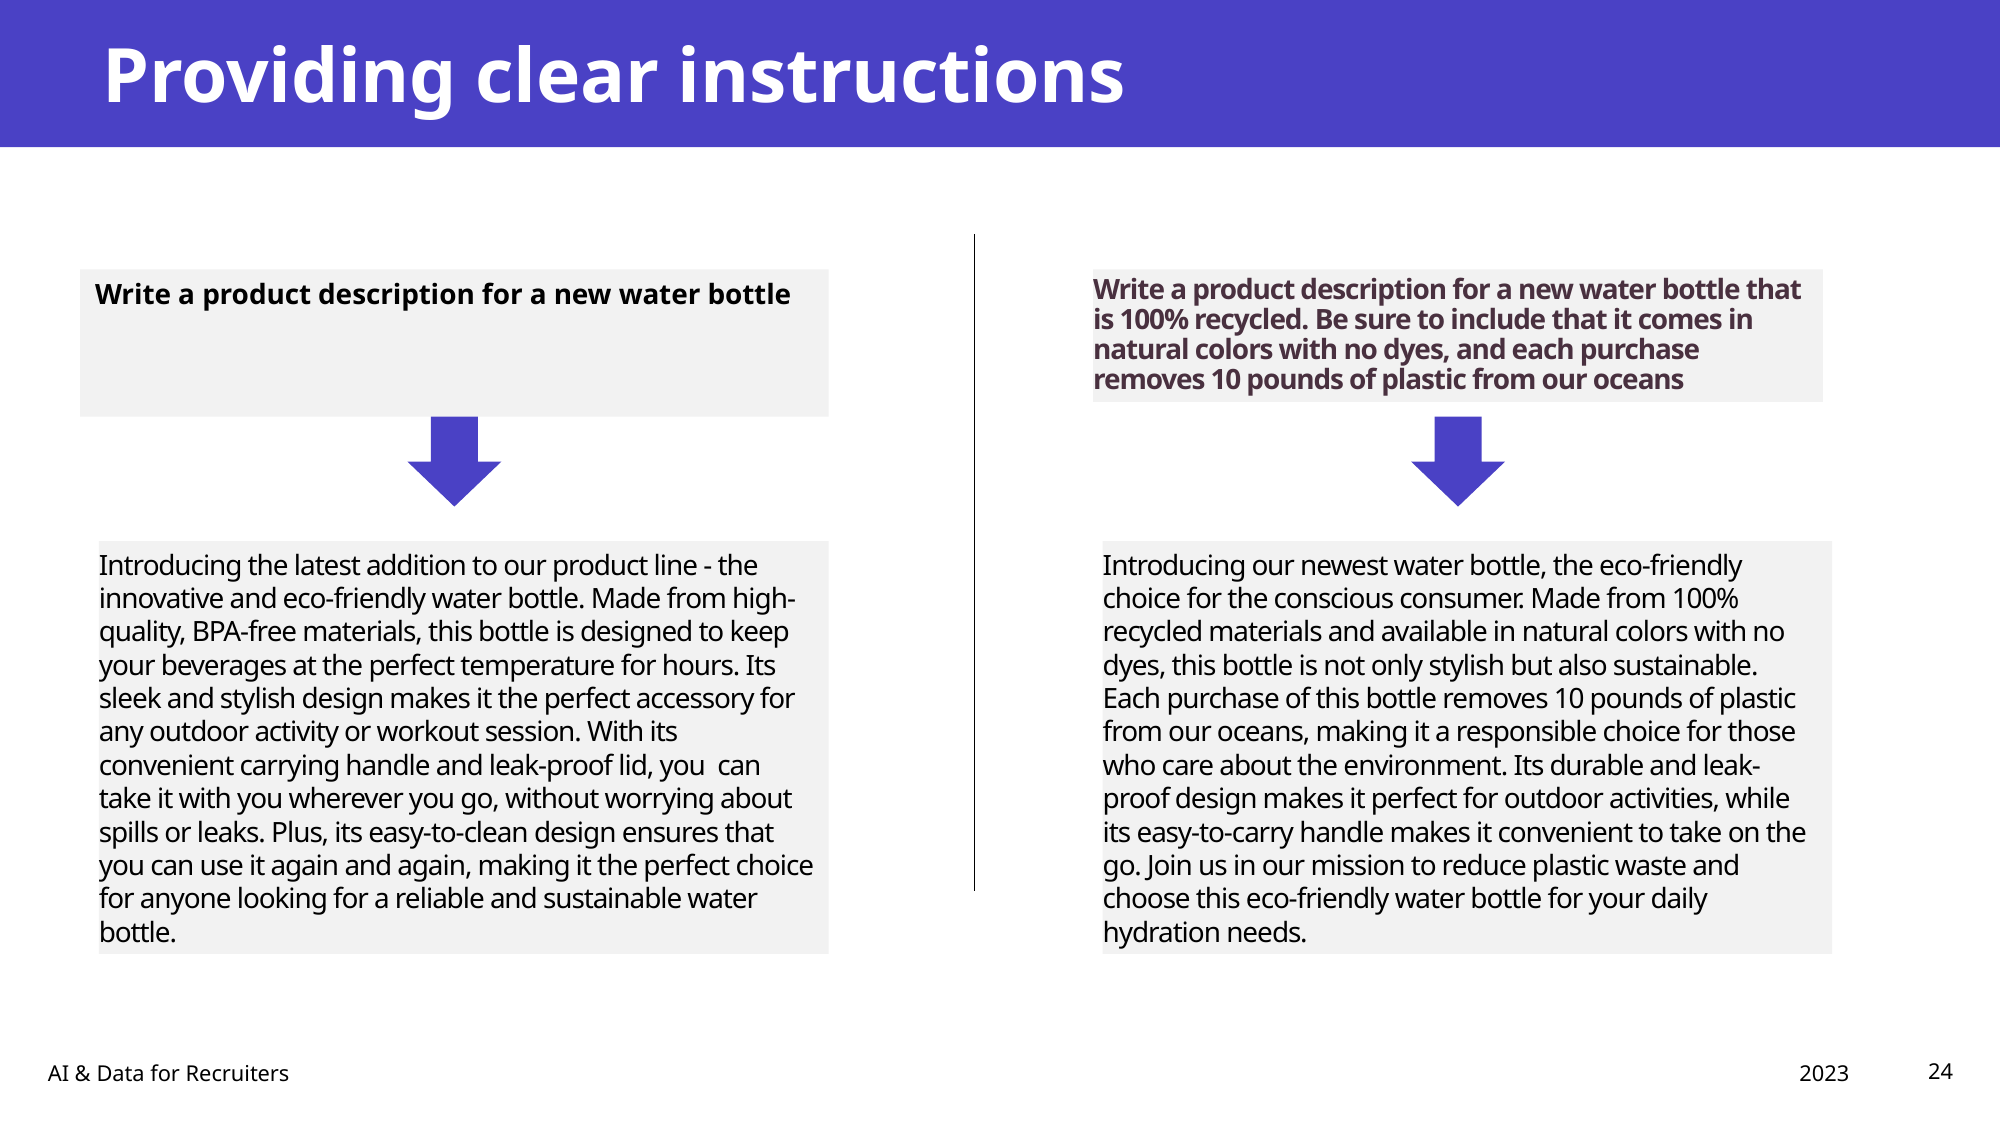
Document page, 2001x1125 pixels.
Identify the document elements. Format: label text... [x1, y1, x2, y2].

title Providing clear instructions [87, 22, 1712, 123]
text_box [1409, 416, 1507, 508]
slide_number 2023 [1150, 1042, 1864, 1103]
text_box Write a product description for a new water bottle [80, 269, 829, 417]
text_box Introducing our newest water bottle, the eco-friendly choice for the conscious consumer. Made from 100% recycled materials and available in natural colors with no dyes, this bottle is not only stylish but also sustainable. Each purchase of this bottle removes 10 pounds of plastic from our oceans, making it a responsible choice for those who care about the environment. Its durable and leak-proof design makes it perfect for outdoor activities, while its easy-to-carry handle makes it convenient to take on the go. Join us in our mission to reduce plastic waste and choose this eco-friendly water bottle for your daily hydration needs. [1102, 541, 1833, 954]
slide_number 24 [1864, 1042, 1968, 1103]
text_box Write a product description for a new water bottle that is 100% recycled. Be sure to include that it comes in natural colors with no dyes, and each purchase removes 10 pounds of plastic from our oceans [1093, 269, 1823, 402]
text_box [406, 416, 503, 508]
footer AI & Data for Recruiters [33, 1042, 827, 1103]
text_box Introducing the latest addition to our product line - the innovative and eco-friendly water bottle. Made from high-quality, BPA-free materials, this bottle is designed to keep your beverages at the perfect temperature for hours. Its sleek and stylish design makes it the perfect accessory for any outdoor activity or workout session. With its convenient carrying handle and leak-proof lid, you can take it with you wherever you go, without worrying about spills or leaks. Plus, its easy-to-clean design ensures that you can use it again and again, making it the perfect choice for anyone looking for a reliable and sustainable water bottle. [98, 541, 829, 954]
